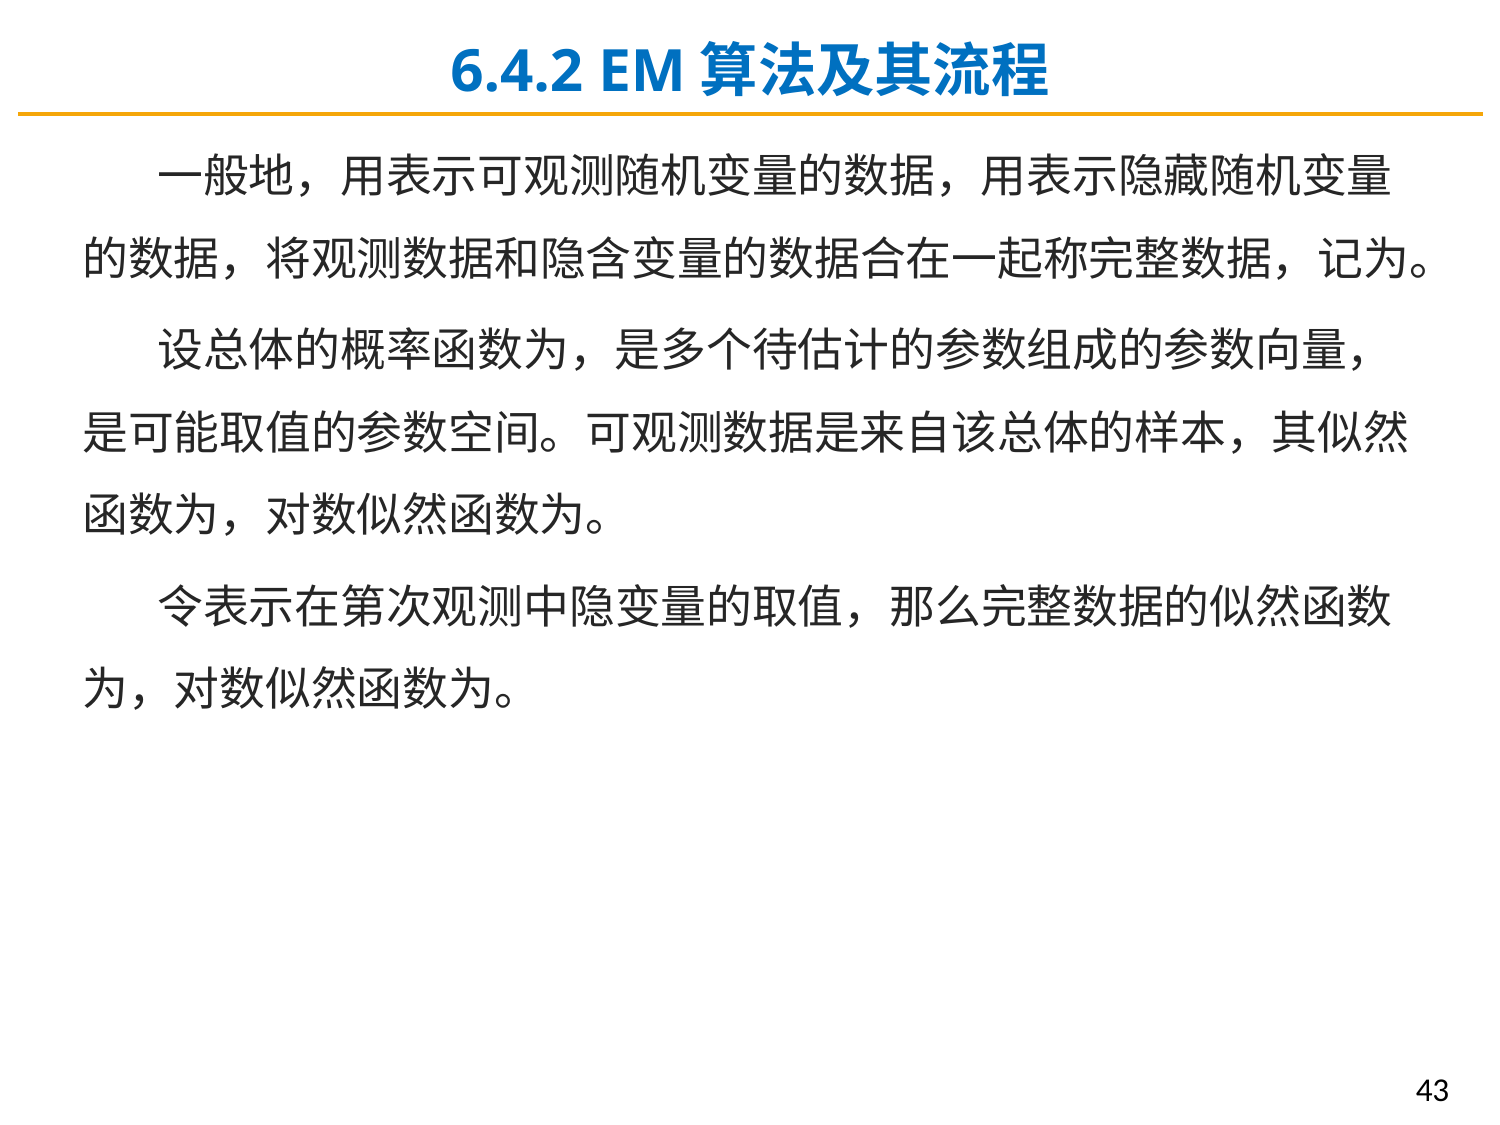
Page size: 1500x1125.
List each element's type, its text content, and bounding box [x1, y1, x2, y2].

text_box 43 [1114, 1060, 1465, 1106]
text_box 6.4.2 EM算法及其流程 [0, 25, 1500, 111]
